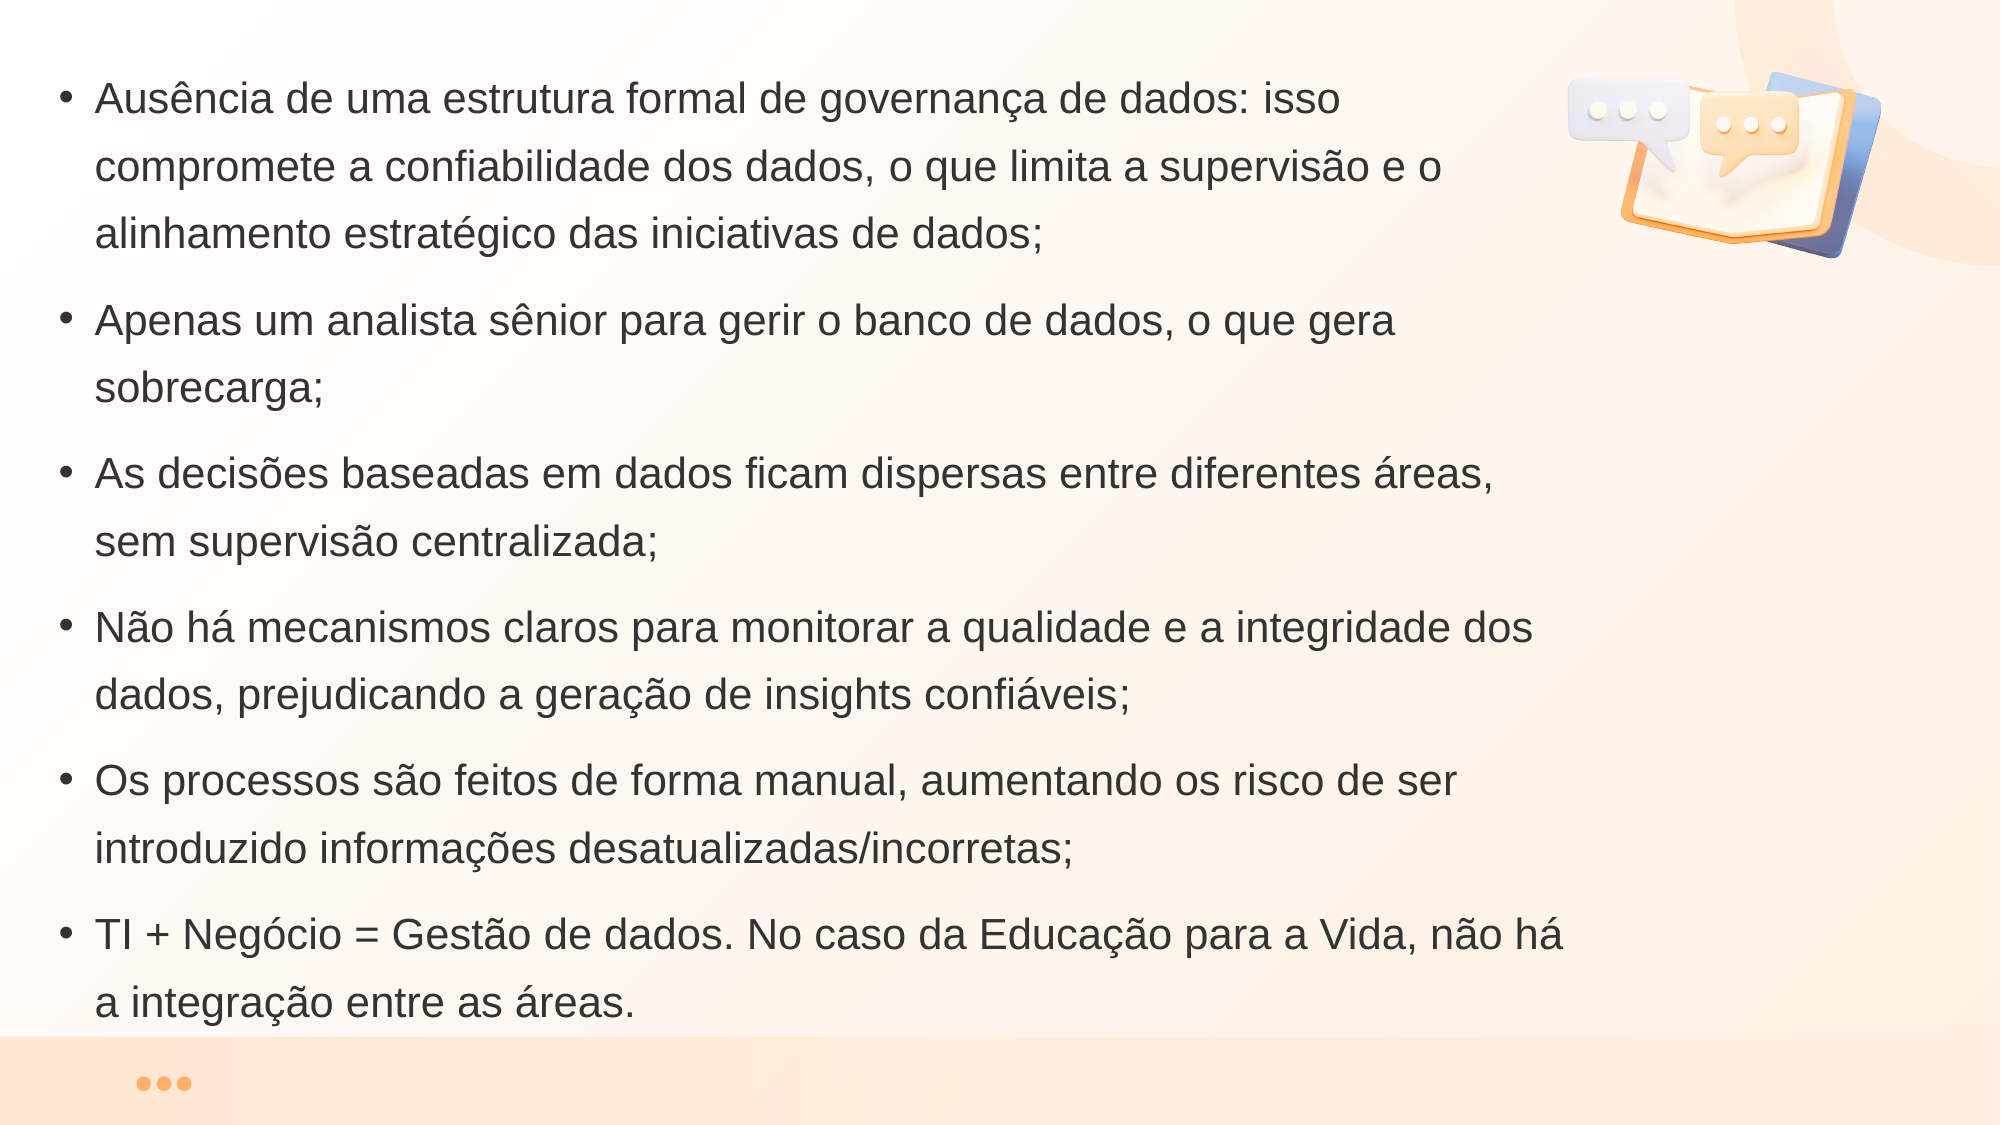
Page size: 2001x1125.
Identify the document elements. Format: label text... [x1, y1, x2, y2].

picture [1548, 21, 1904, 270]
list Ausência de uma estrutura formal de governança de dados: isso compromete a confiabilidade dos dados, o que limita a supervisão e o alinhamento estratégico das iniciativas de dados; Apenas um analista sênior para gerir o banco de dados, o que gera sobrecarga; As decisões baseadas em dados ficam dispersas entre diferentes áreas, sem supervisão centralizada; Não há mecanismos claros para monitorar a qualidade e a integridade dos dados, prejudicando a geração de insights confiáveis; Os processos são feitos de forma manual, aumentando os risco de ser introduzido informações desatualizadas/incorretas; TI + Negócio = Gestão de dados. No caso da Educação para a Vida, não há a integração entre as áreas. [58, 54, 1567, 1035]
